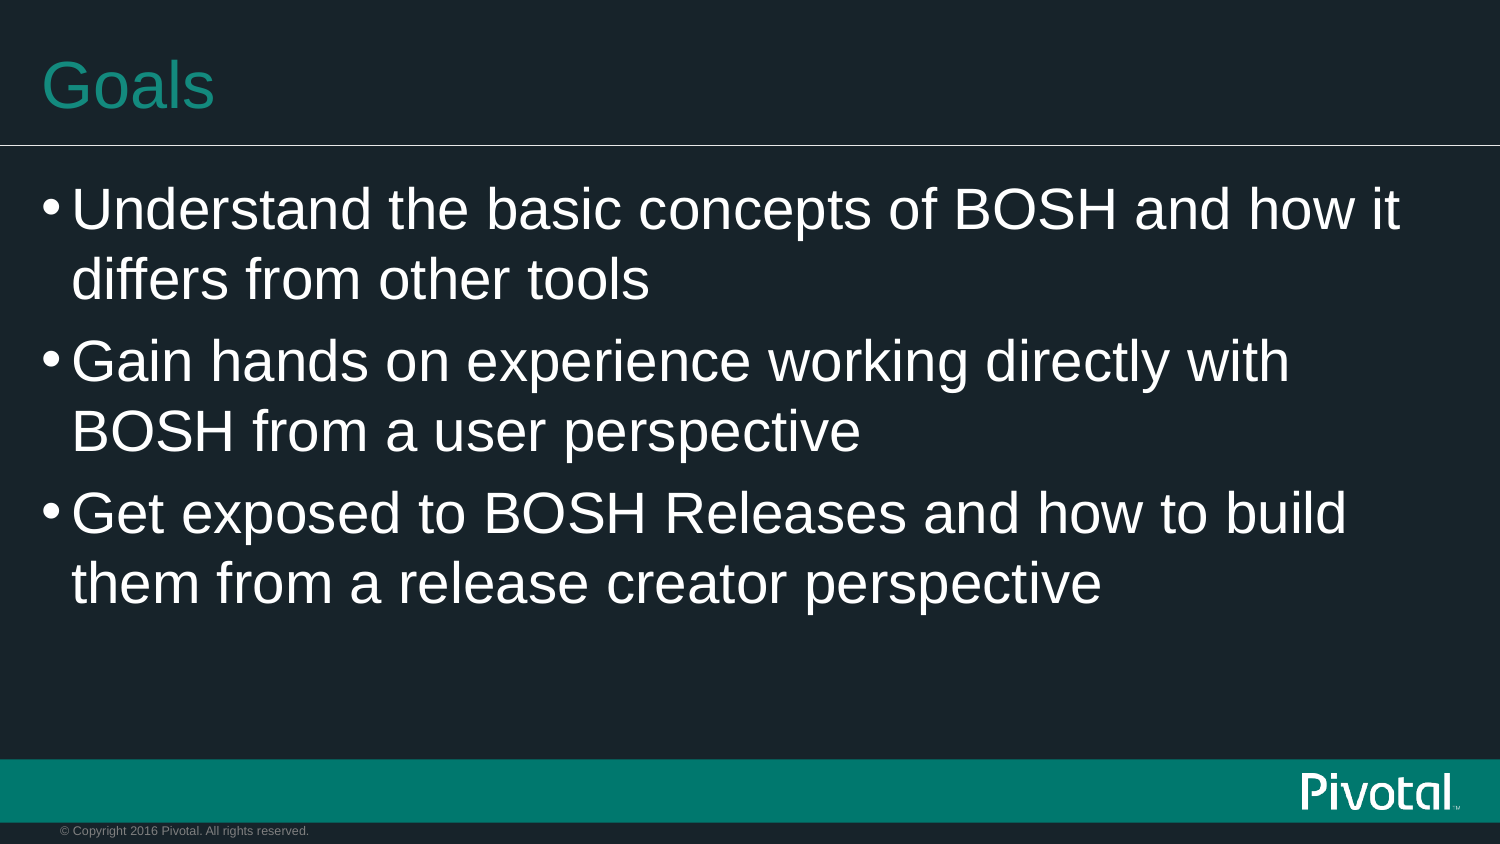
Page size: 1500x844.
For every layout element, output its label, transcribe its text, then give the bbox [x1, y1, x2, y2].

title Goals [26, 52, 1462, 113]
picture [1302, 773, 1460, 810]
list Understand the basic concepts of BOSH and how it differs from other tools Gain hands on experience working directly with BOSH from a user perspective Get exposed to BOSH Releases and how to build them from a release creator perspective [26, 156, 1462, 748]
